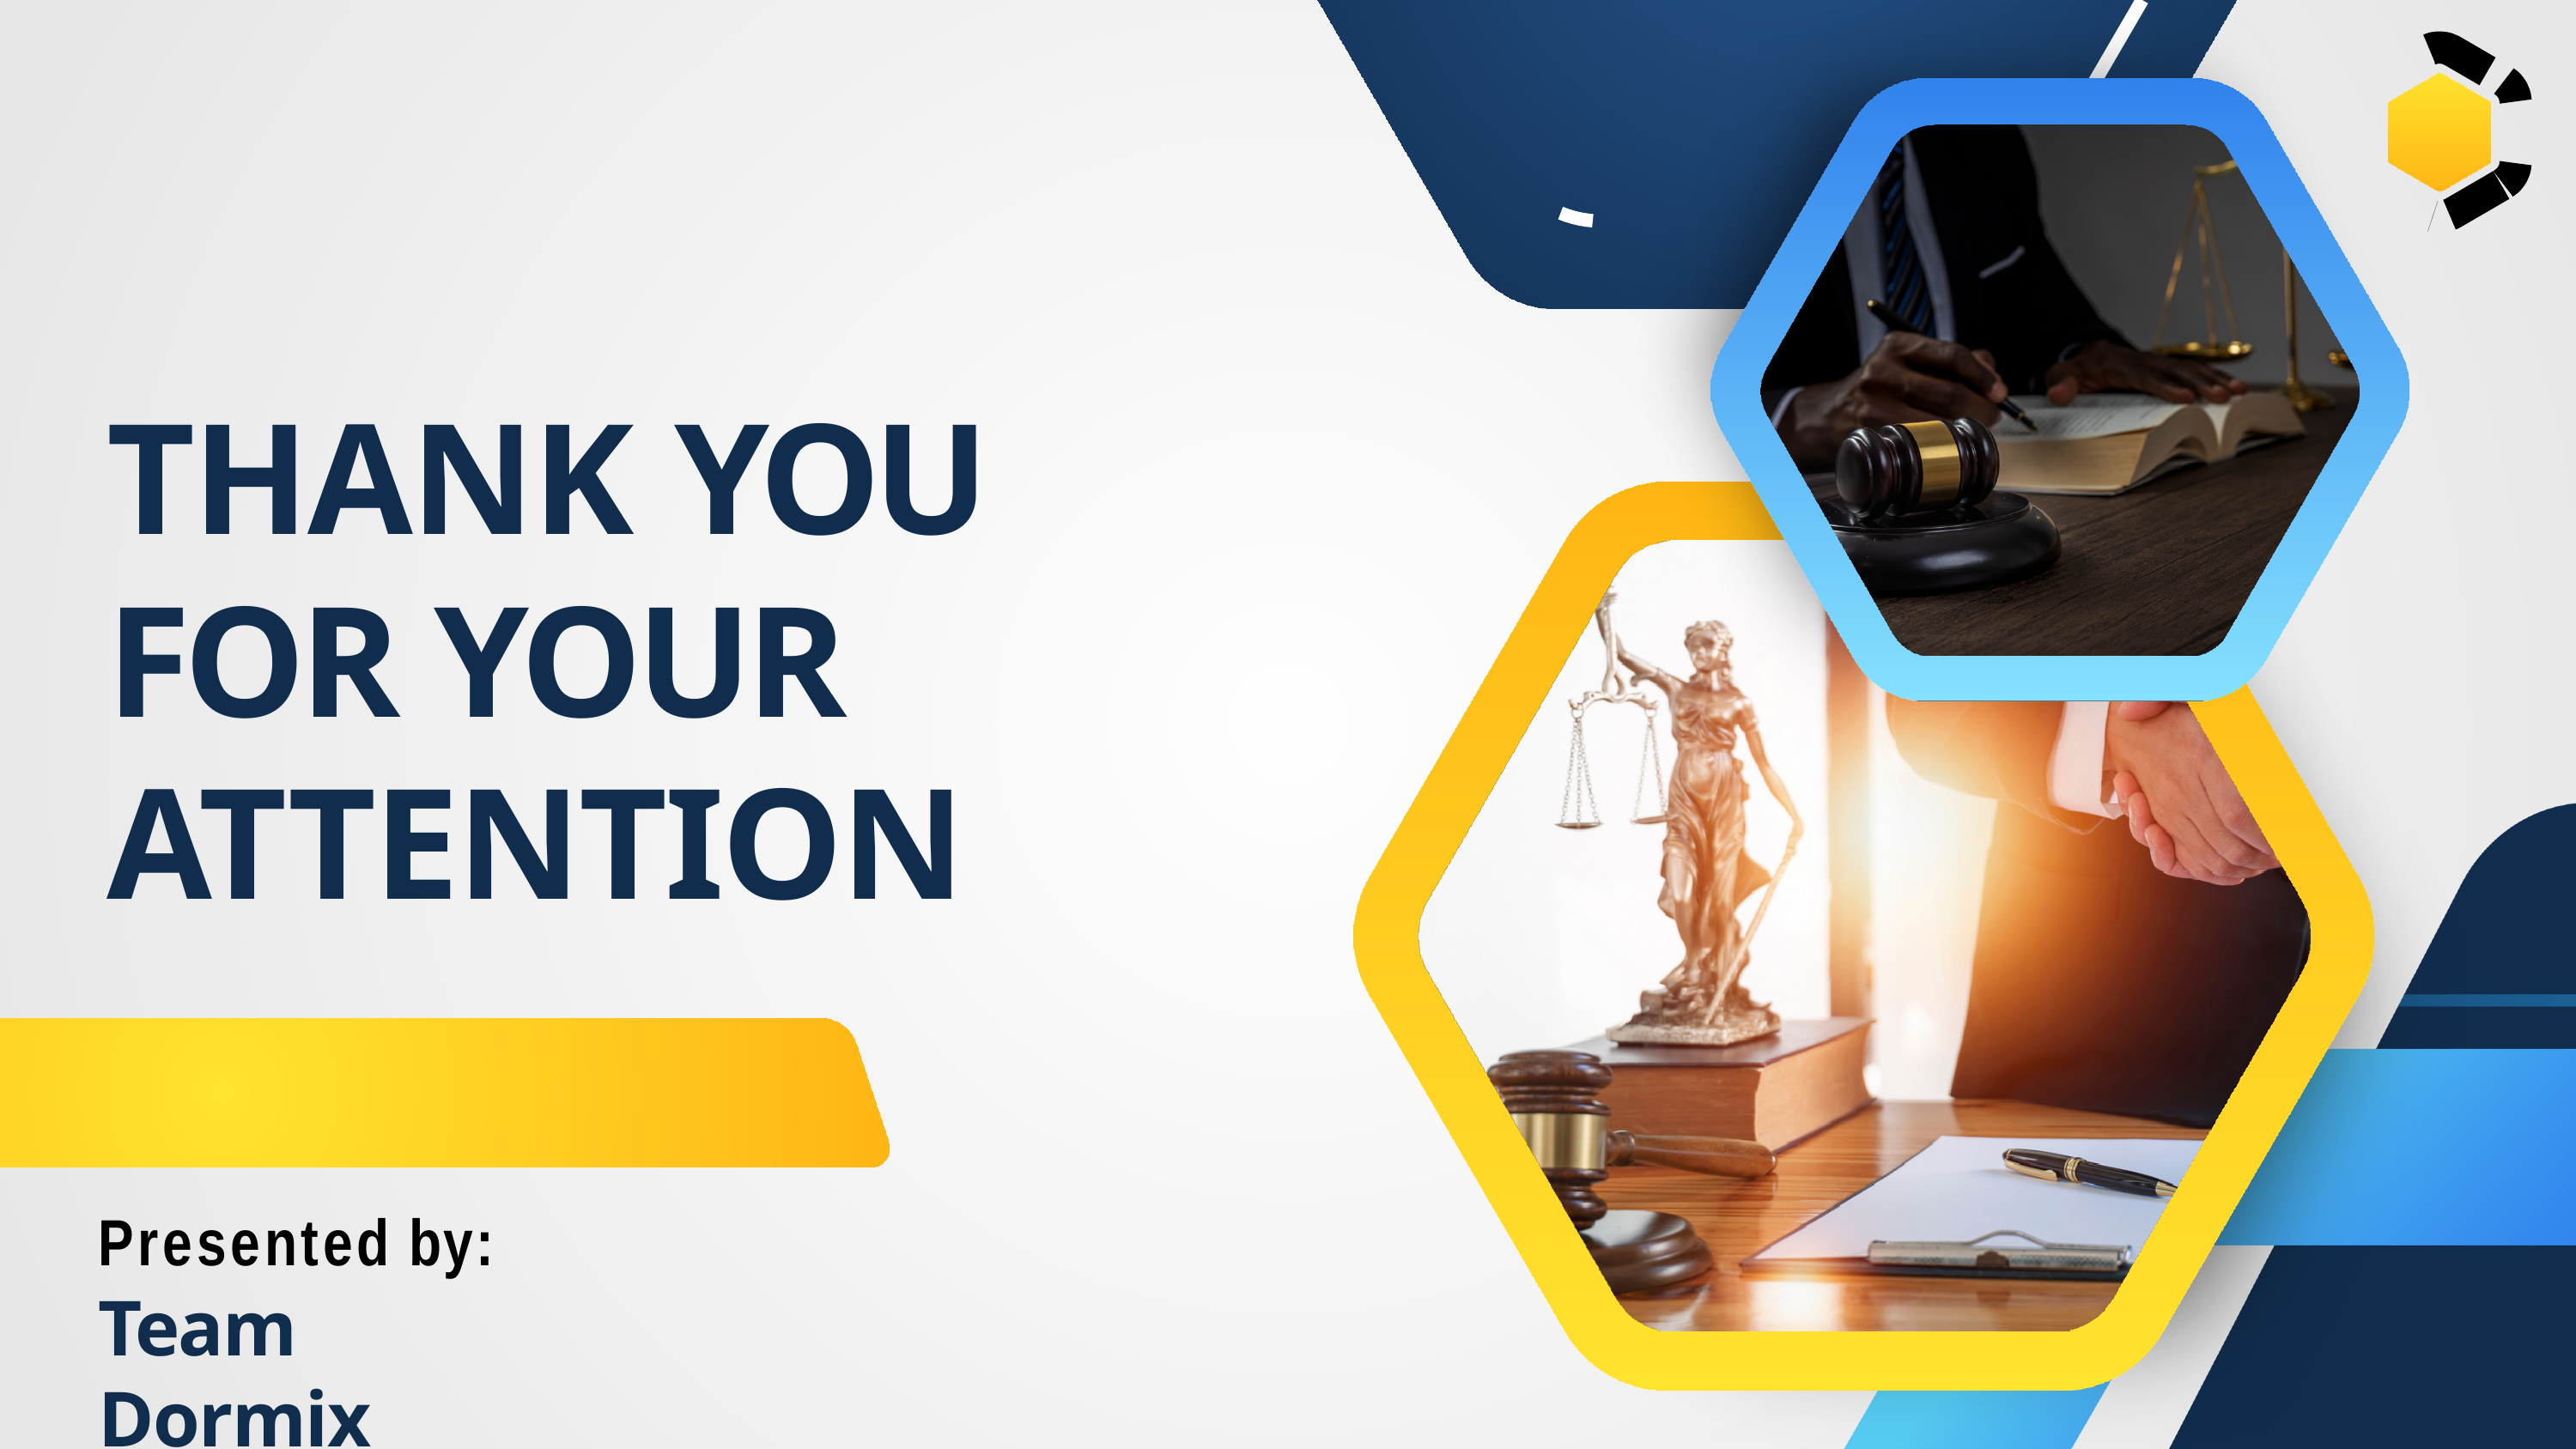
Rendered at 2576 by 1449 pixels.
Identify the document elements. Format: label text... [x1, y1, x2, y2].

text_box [1317, 0, 2576, 1449]
title THANK YOU FOR YOUR ATTENTION [105, 377, 1313, 931]
picture [0, 0, 1317, 1449]
text_box Presented by: Team Dormix [96, 1197, 551, 1449]
